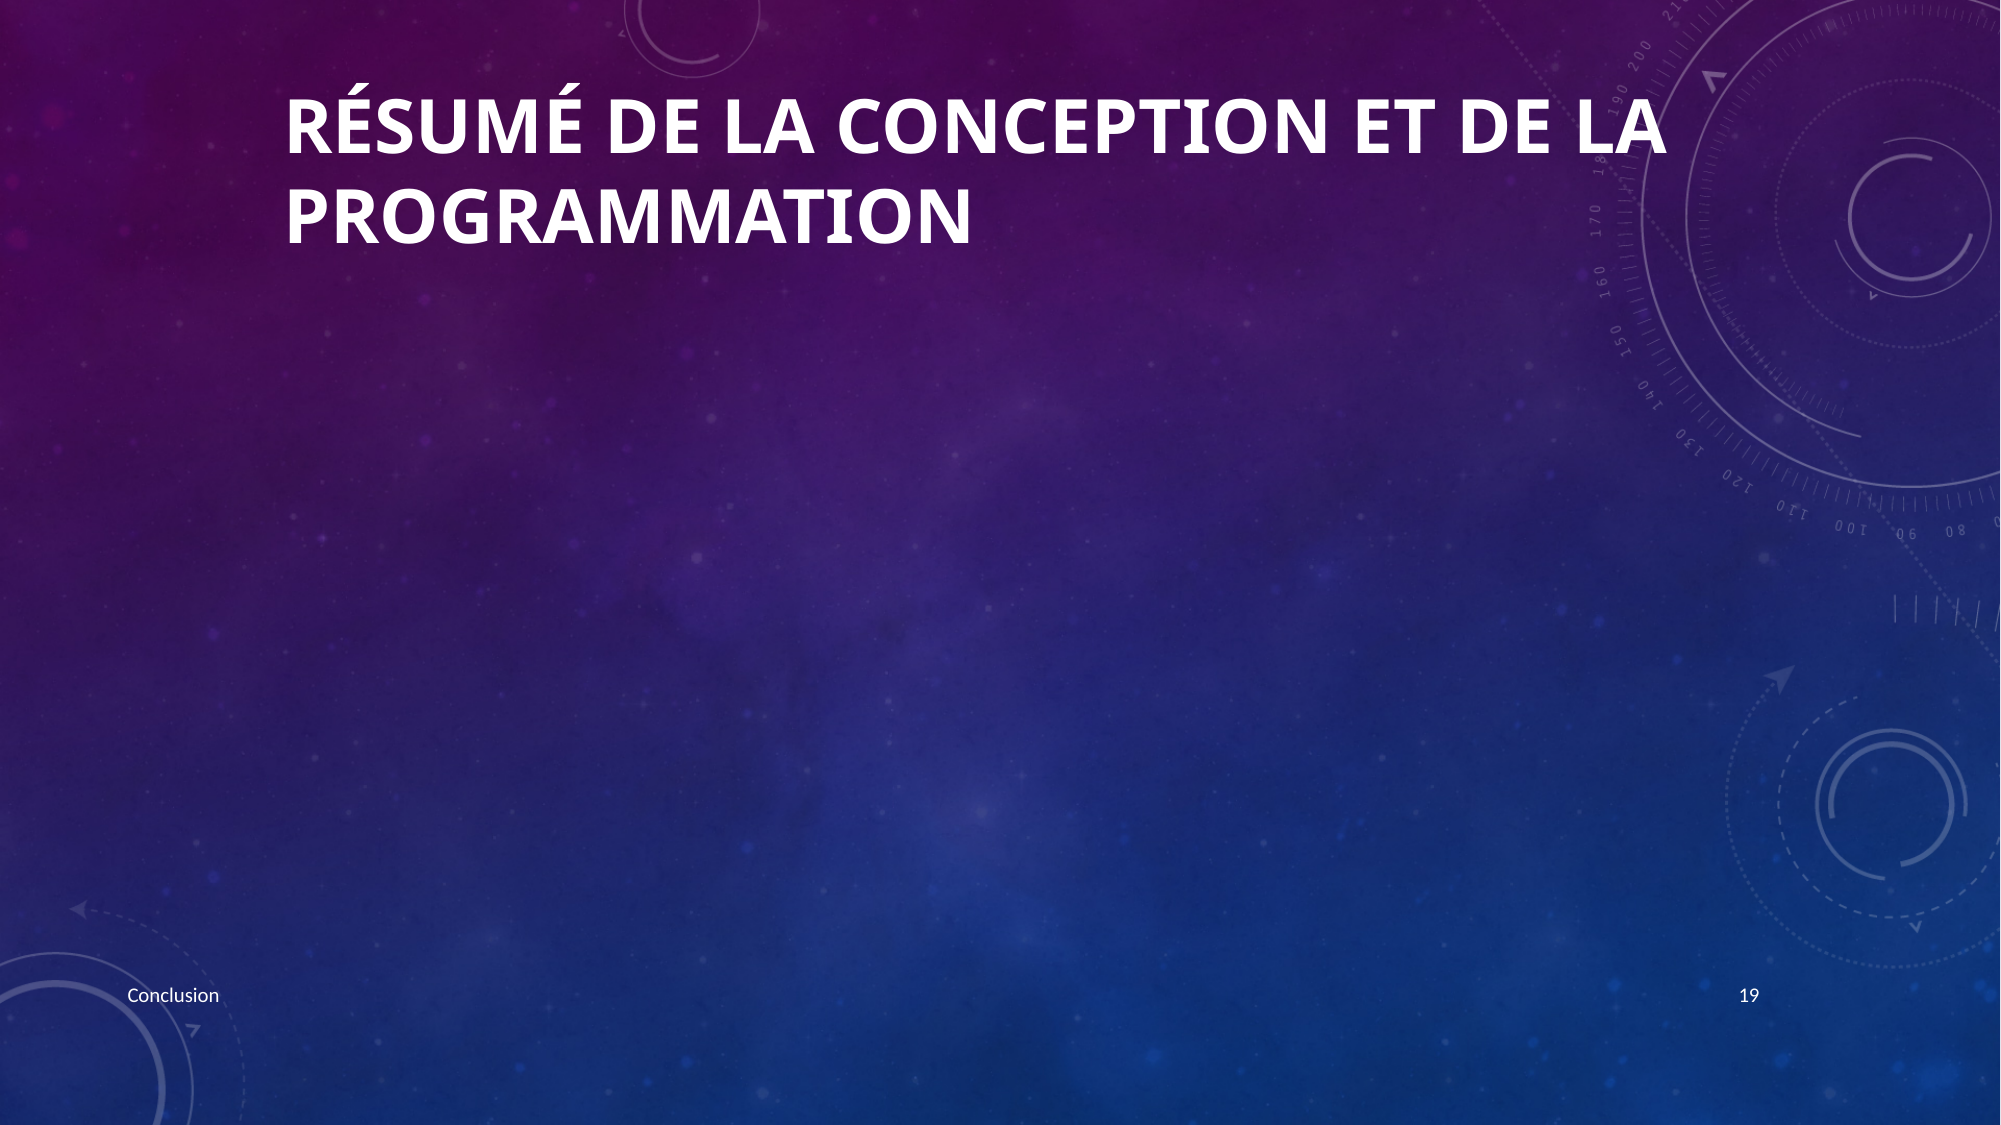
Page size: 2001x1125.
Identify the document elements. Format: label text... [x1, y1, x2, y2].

slide_number 19 [1684, 963, 1775, 1025]
text_box Résumé de la conception et de la programmation [268, 59, 1733, 278]
picture [0, 0, 2001, 1125]
footer Conclusion [112, 963, 1397, 1025]
